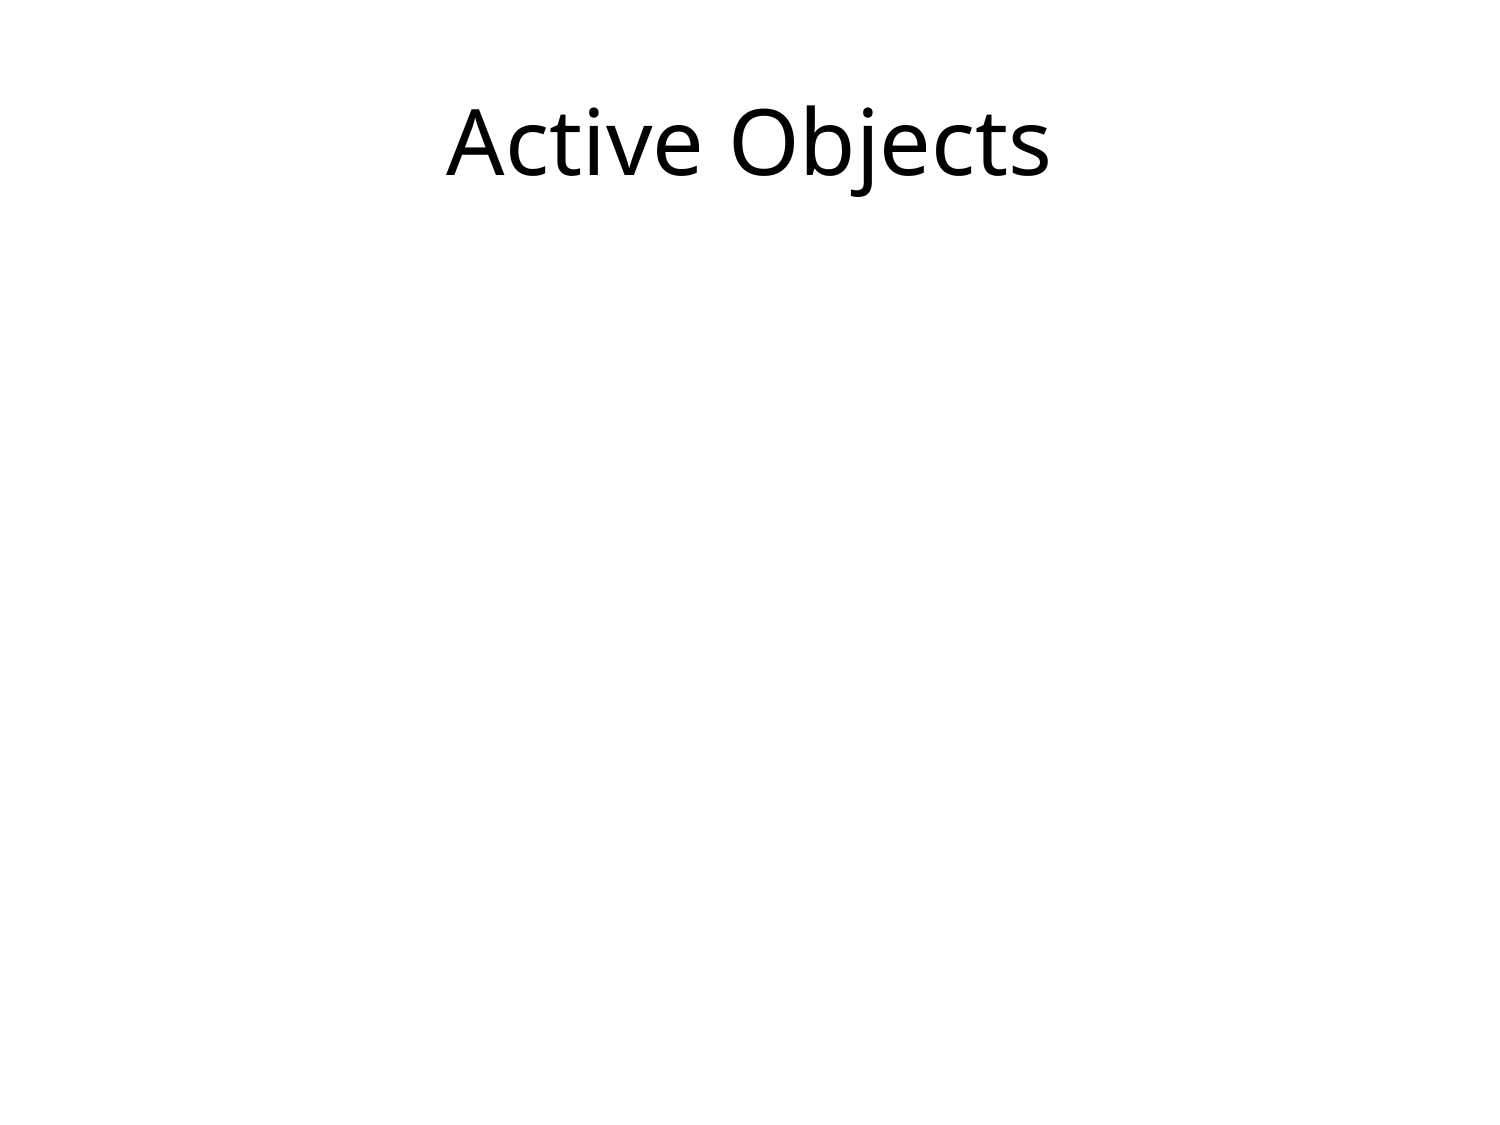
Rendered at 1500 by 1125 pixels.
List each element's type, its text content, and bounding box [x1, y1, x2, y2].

title Active Objects [75, 45, 1425, 233]
